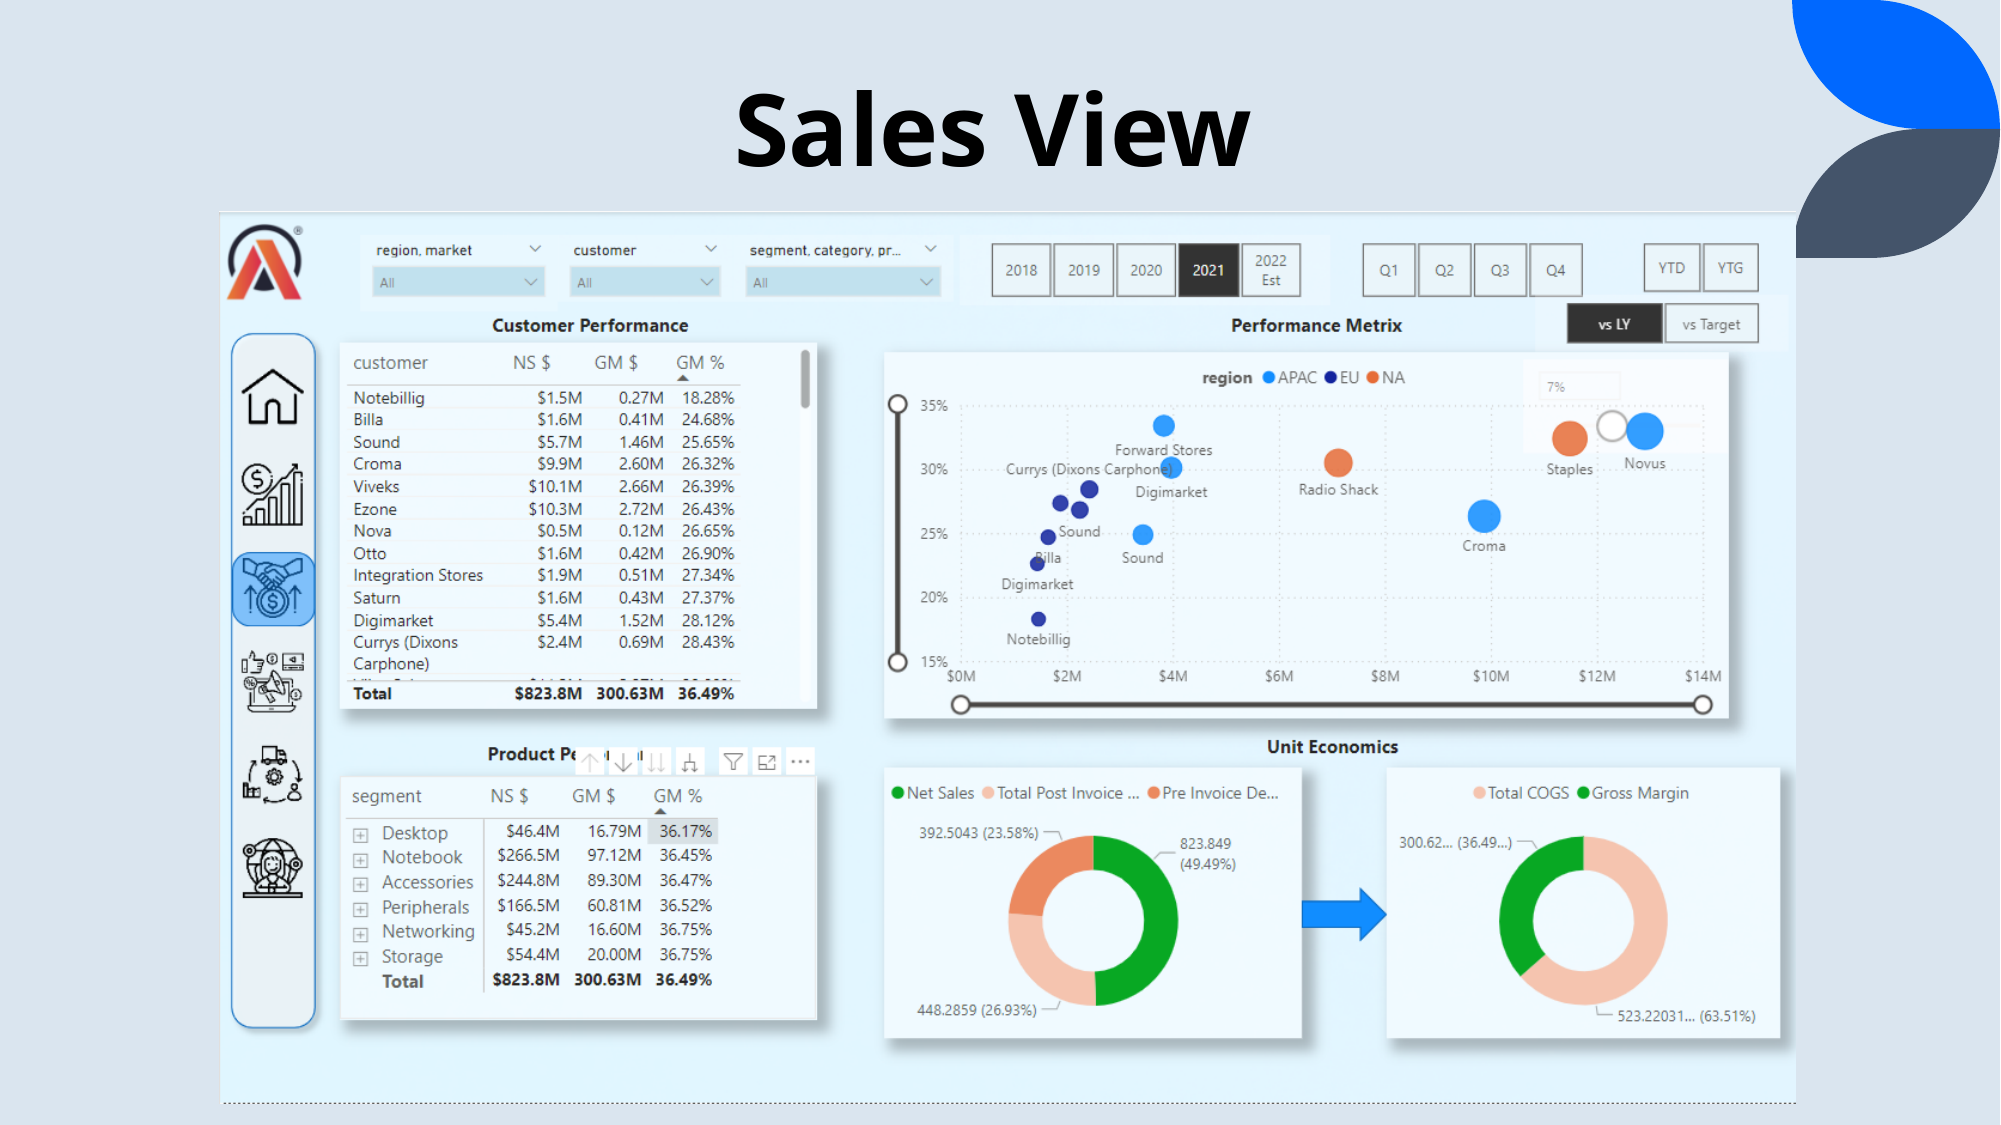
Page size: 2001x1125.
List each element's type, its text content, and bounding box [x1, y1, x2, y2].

title Sales View [191, 62, 1796, 196]
picture [219, 211, 1796, 1104]
